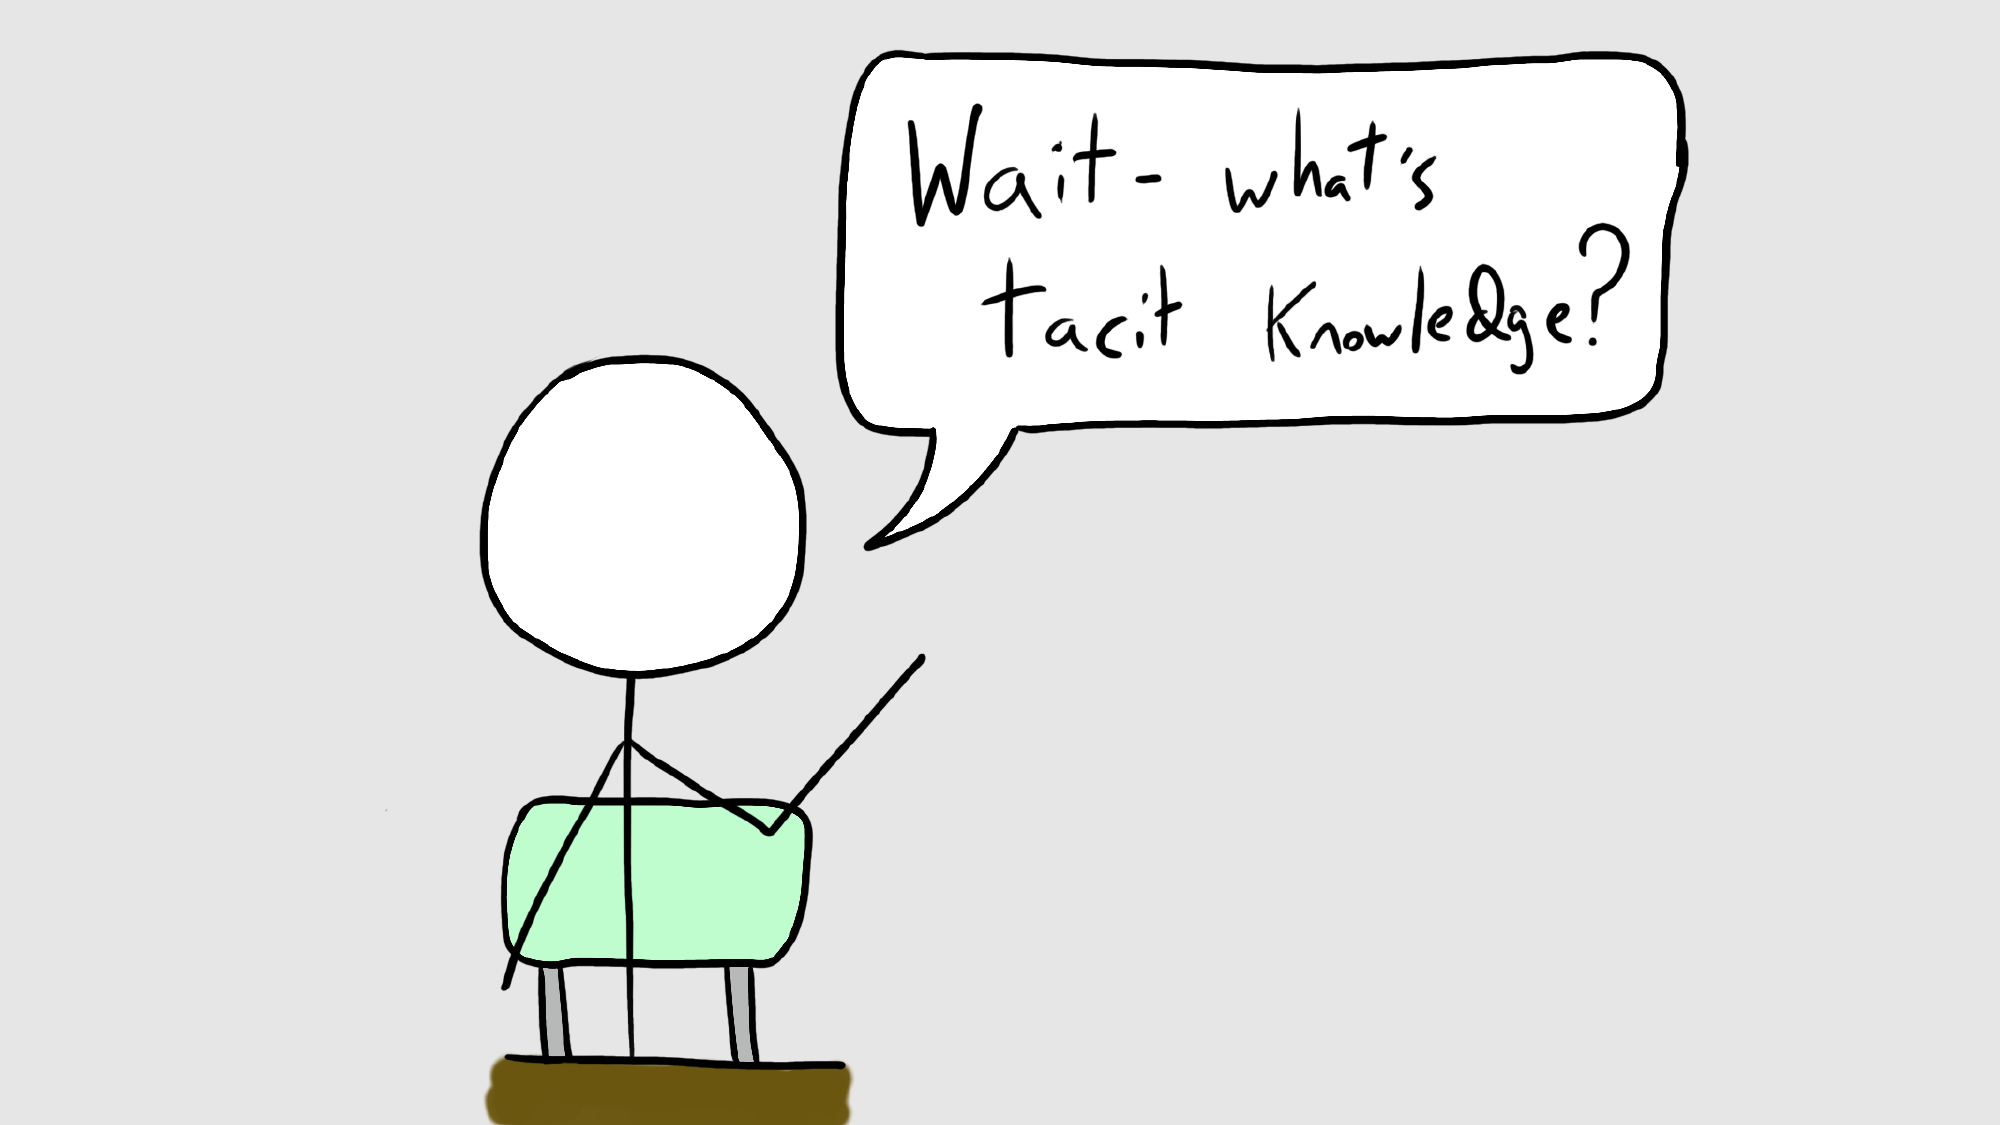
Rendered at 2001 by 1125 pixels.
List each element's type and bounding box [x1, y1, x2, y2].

picture [203, 0, 1797, 1125]
